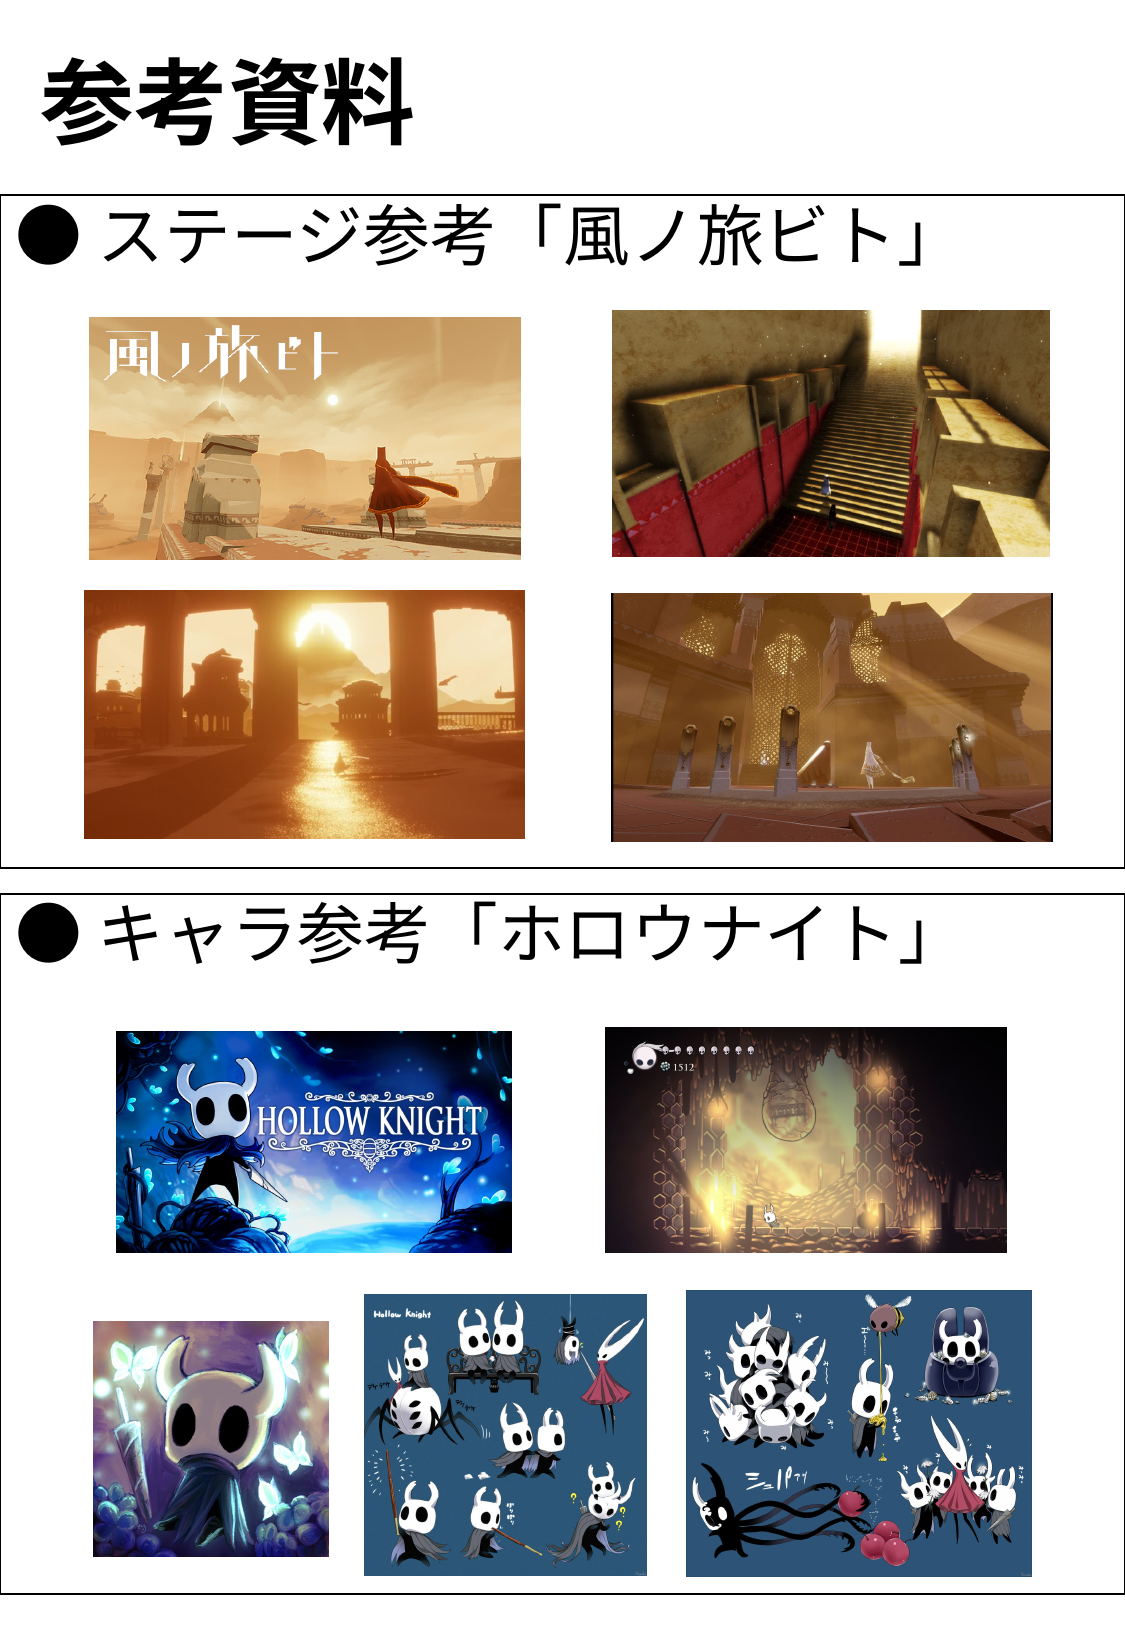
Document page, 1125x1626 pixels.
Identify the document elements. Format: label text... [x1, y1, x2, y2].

text_box 参考資料 [25, 38, 440, 166]
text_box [93, 1027, 1032, 1577]
text_box ●ステージ参考「風ノ旅ビト」 [0, 194, 1125, 869]
text_box ●キャラ参考「ホロウナイト」 [0, 893, 1125, 1595]
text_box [84, 310, 1053, 842]
